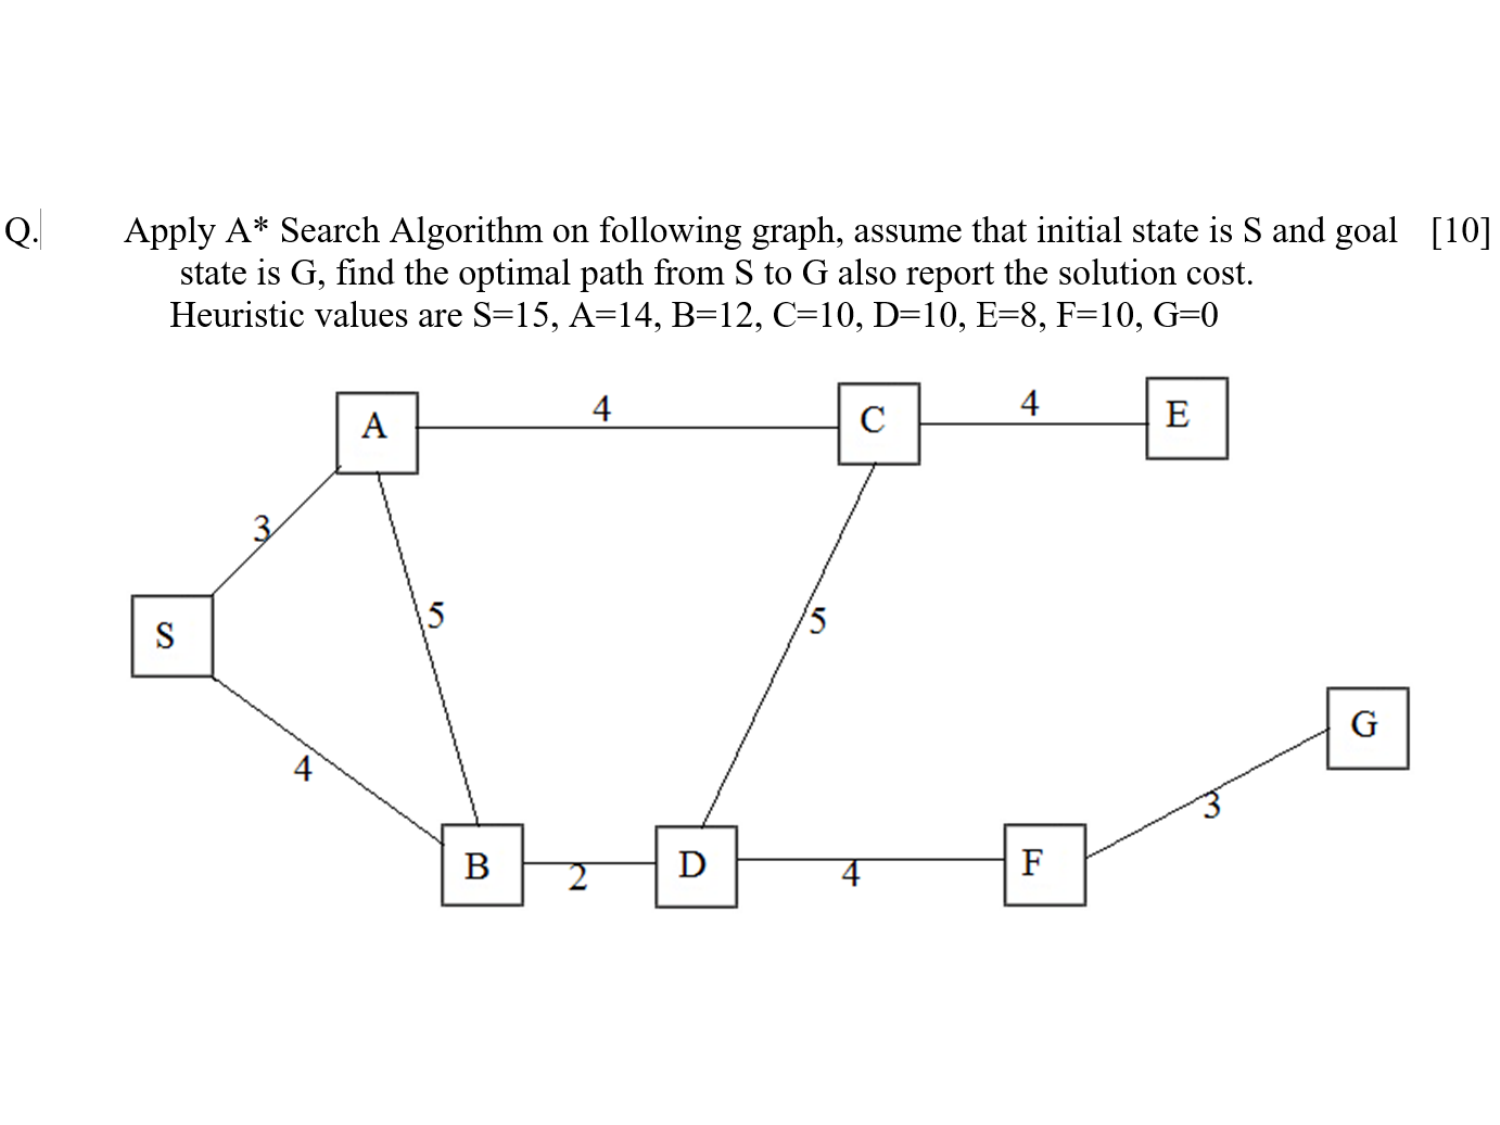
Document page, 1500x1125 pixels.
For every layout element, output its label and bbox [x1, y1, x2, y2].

picture [0, 200, 1500, 925]
